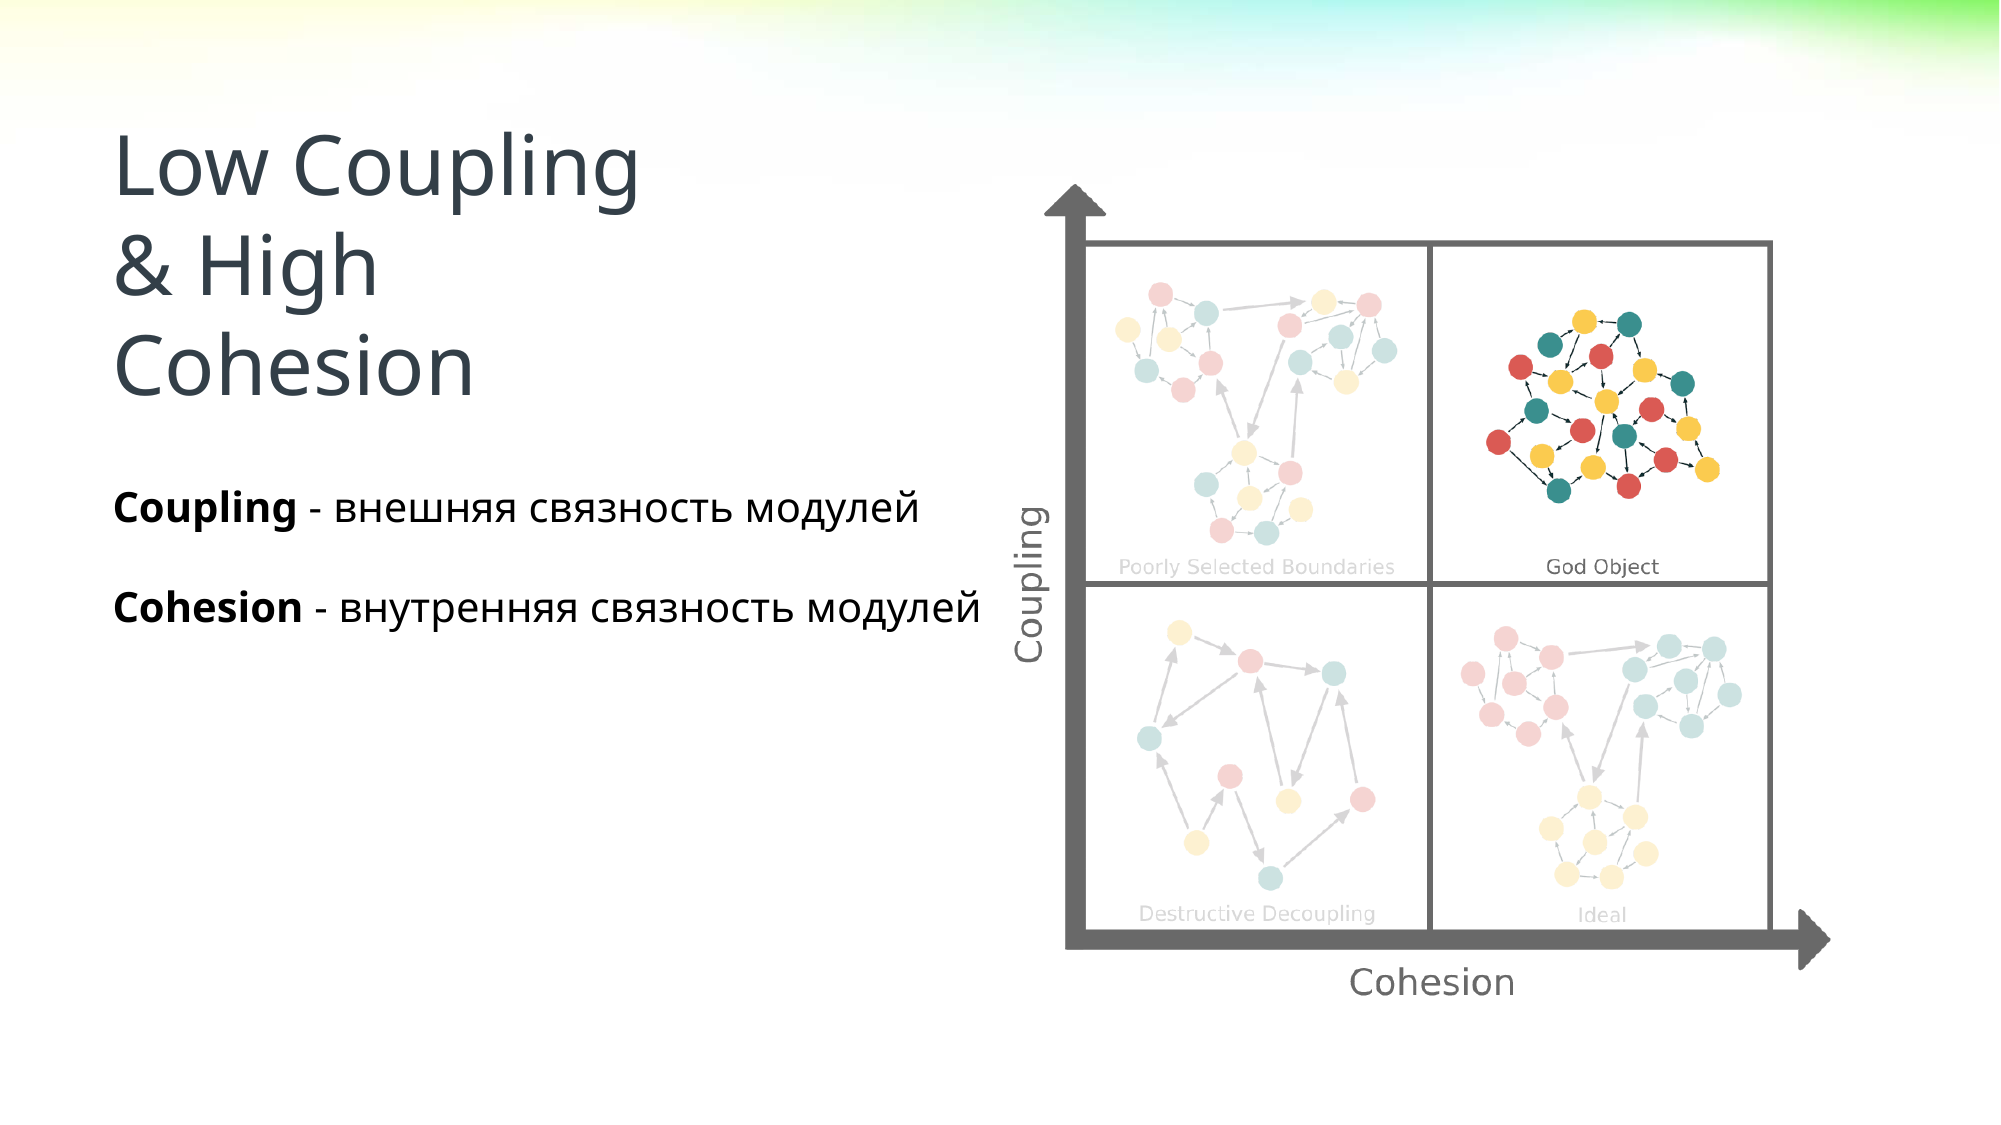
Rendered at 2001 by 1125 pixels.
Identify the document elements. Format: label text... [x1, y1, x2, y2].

picture [985, 149, 1849, 1013]
text_box Coupling - внешняя связность модулей Cohesion - внутренняя связность модулей [112, 480, 980, 949]
text_box Low Coupling & High Cohesion [112, 112, 700, 431]
text_box [0, 0, 2000, 192]
